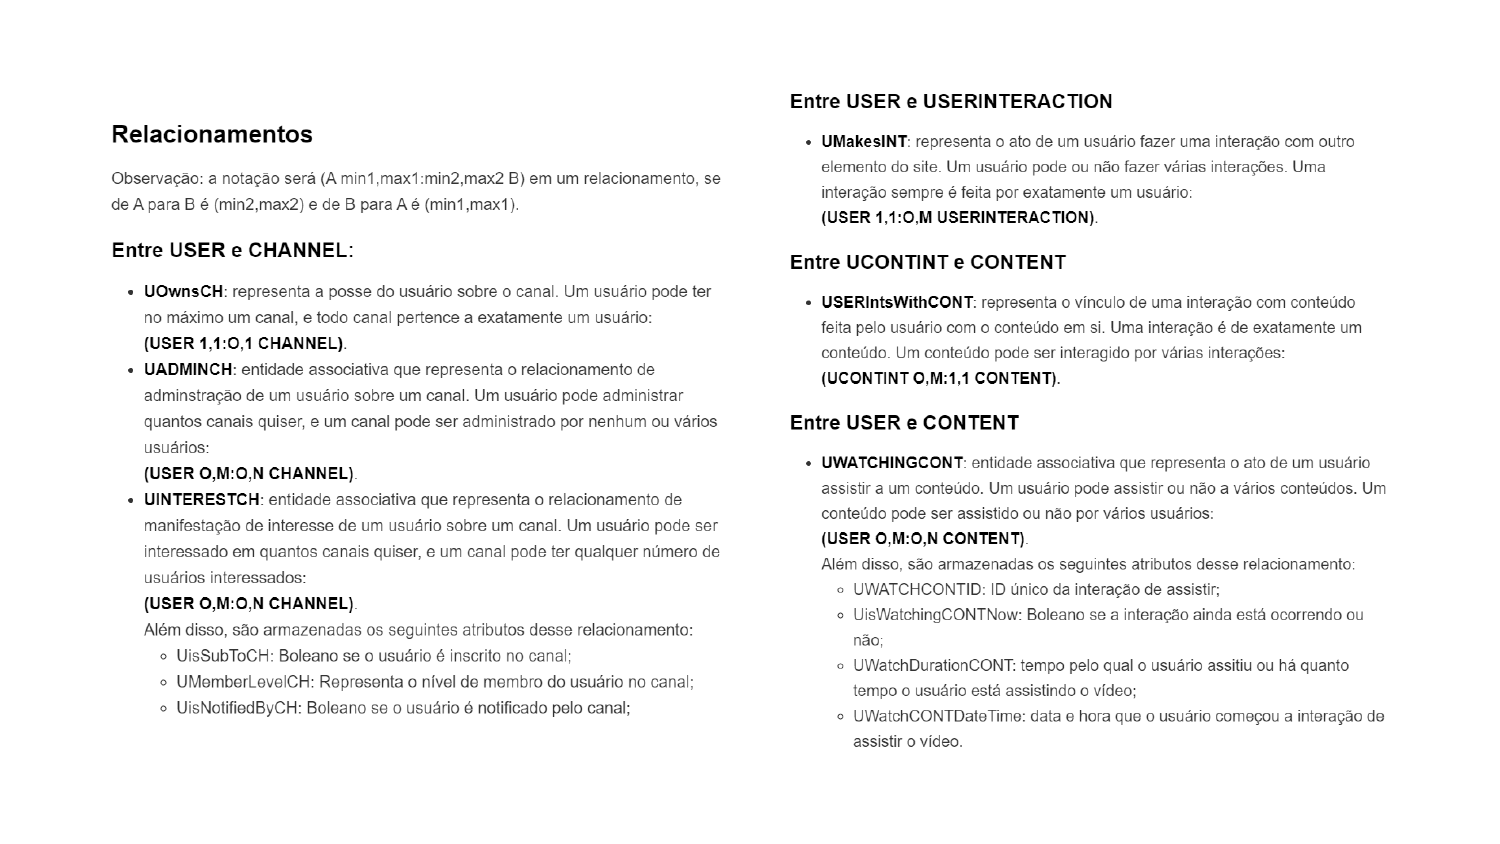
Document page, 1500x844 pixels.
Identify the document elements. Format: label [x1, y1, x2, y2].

picture [93, 112, 736, 732]
picture [764, 77, 1407, 767]
